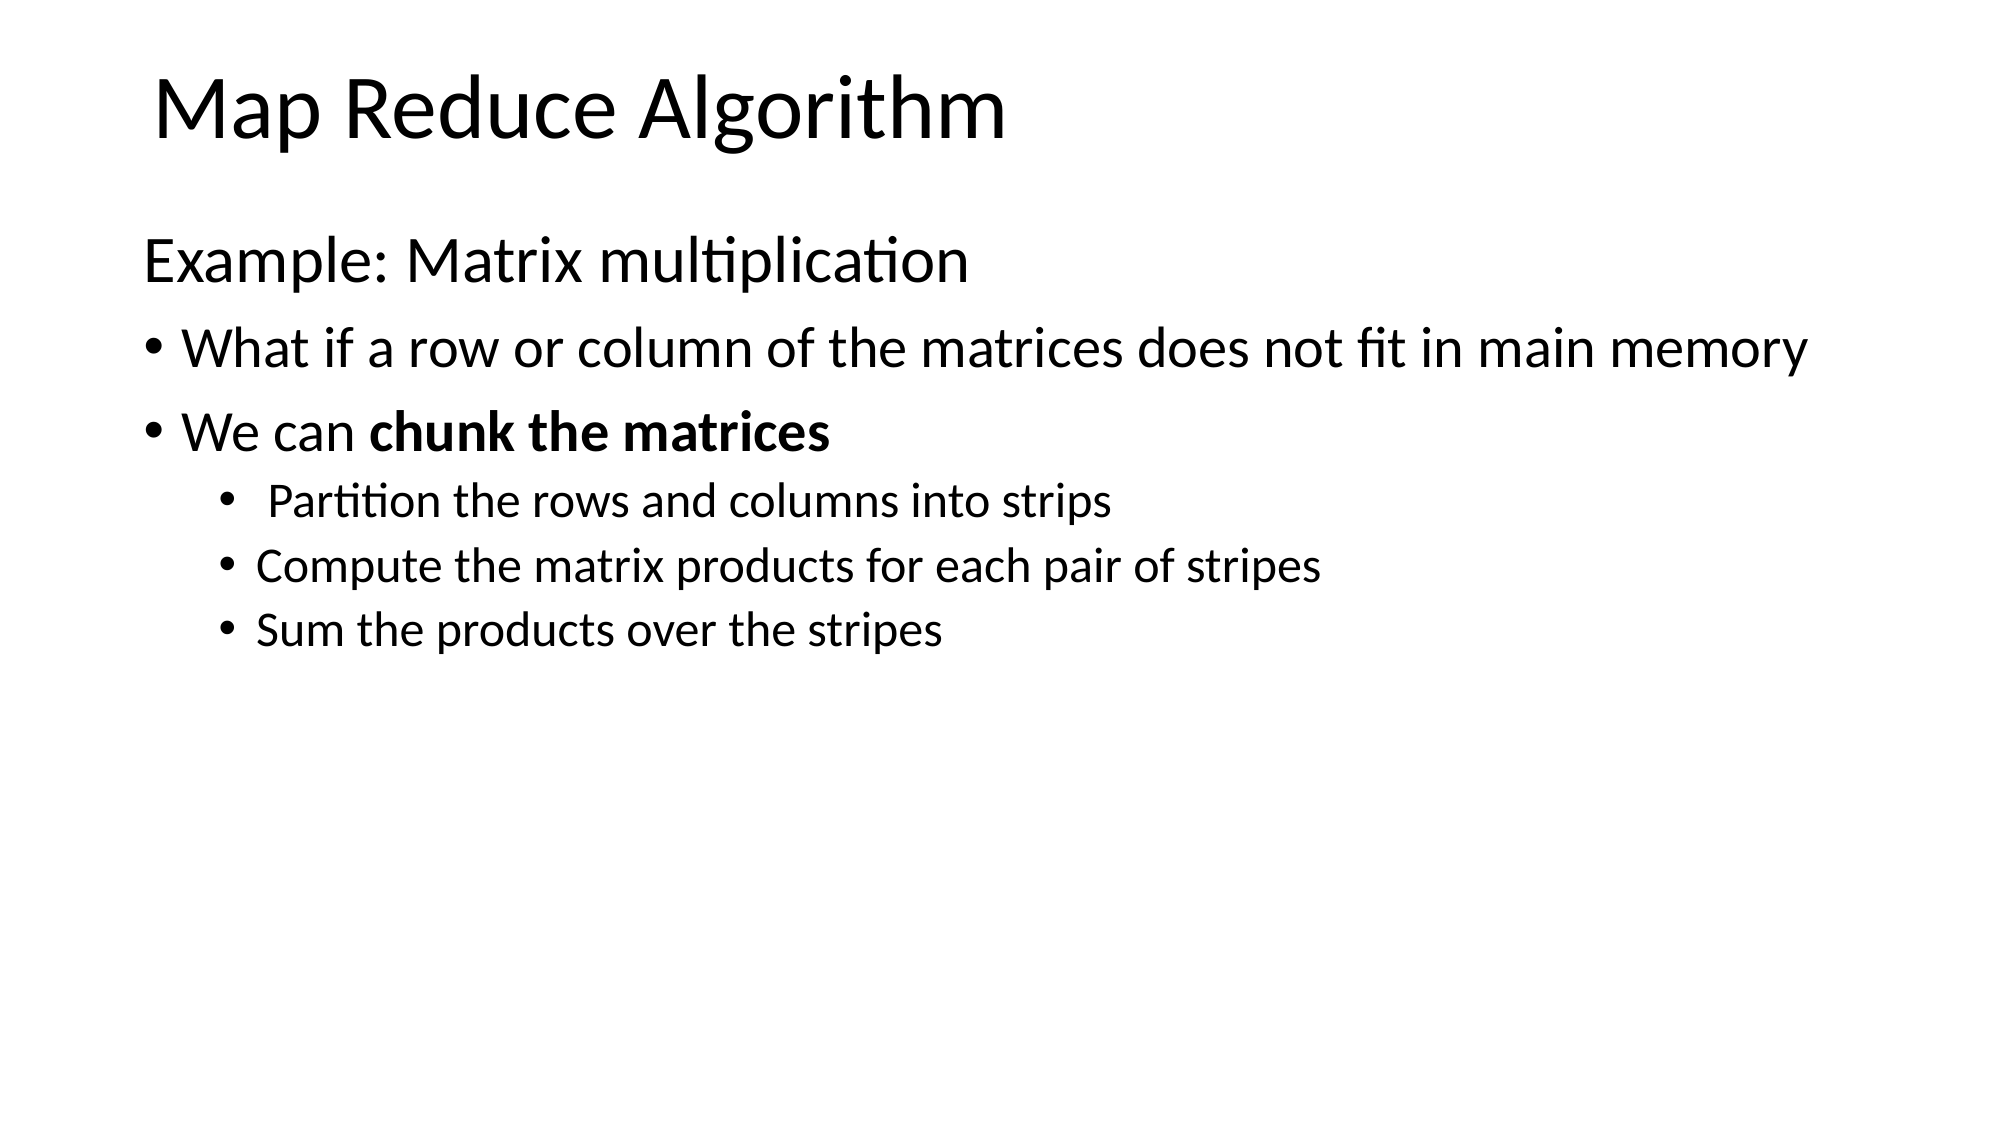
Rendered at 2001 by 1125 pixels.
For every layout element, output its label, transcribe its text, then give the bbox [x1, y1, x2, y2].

text_box Map Reduce Algorithm [137, 0, 1863, 218]
list Example: Matrix multiplication What if a row or column of the matrices does not fit in main memory We can chunk the matrices Partition the rows and columns into strips Compute the matrix products for each pair of stripes Sum the products over the stripes [128, 217, 1854, 1031]
